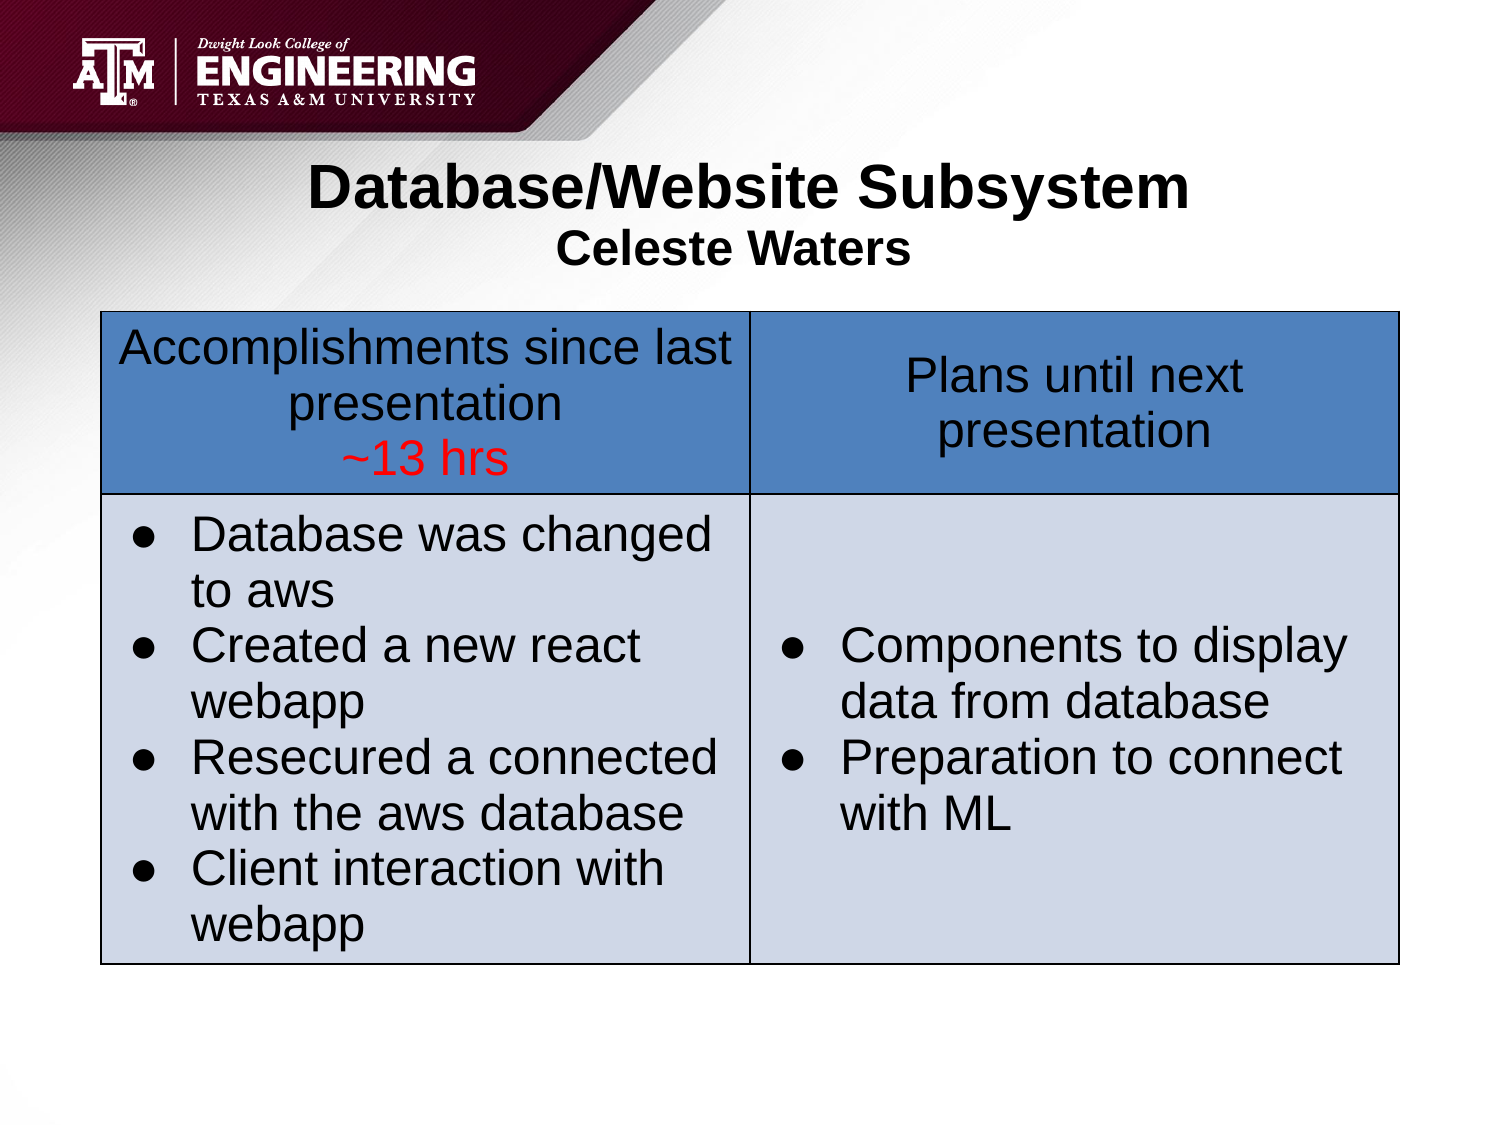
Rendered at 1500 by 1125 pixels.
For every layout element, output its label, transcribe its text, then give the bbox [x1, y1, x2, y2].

table_header Plans until next presentation [751, 312, 1398, 493]
table_header Accomplishments since last presentation ~13 hrs [102, 312, 749, 493]
table_cell Database was changed to aws Created a new react webapp Resecured a connected with the aws database Client interaction with webapp [102, 495, 749, 963]
text_box Celeste Waters [540, 200, 960, 291]
picture [0, 0, 1500, 1125]
table_cell Components to display data from database Preparation to connect with ML [751, 495, 1398, 963]
title Database/Website Subsystem [75, 117, 1425, 250]
